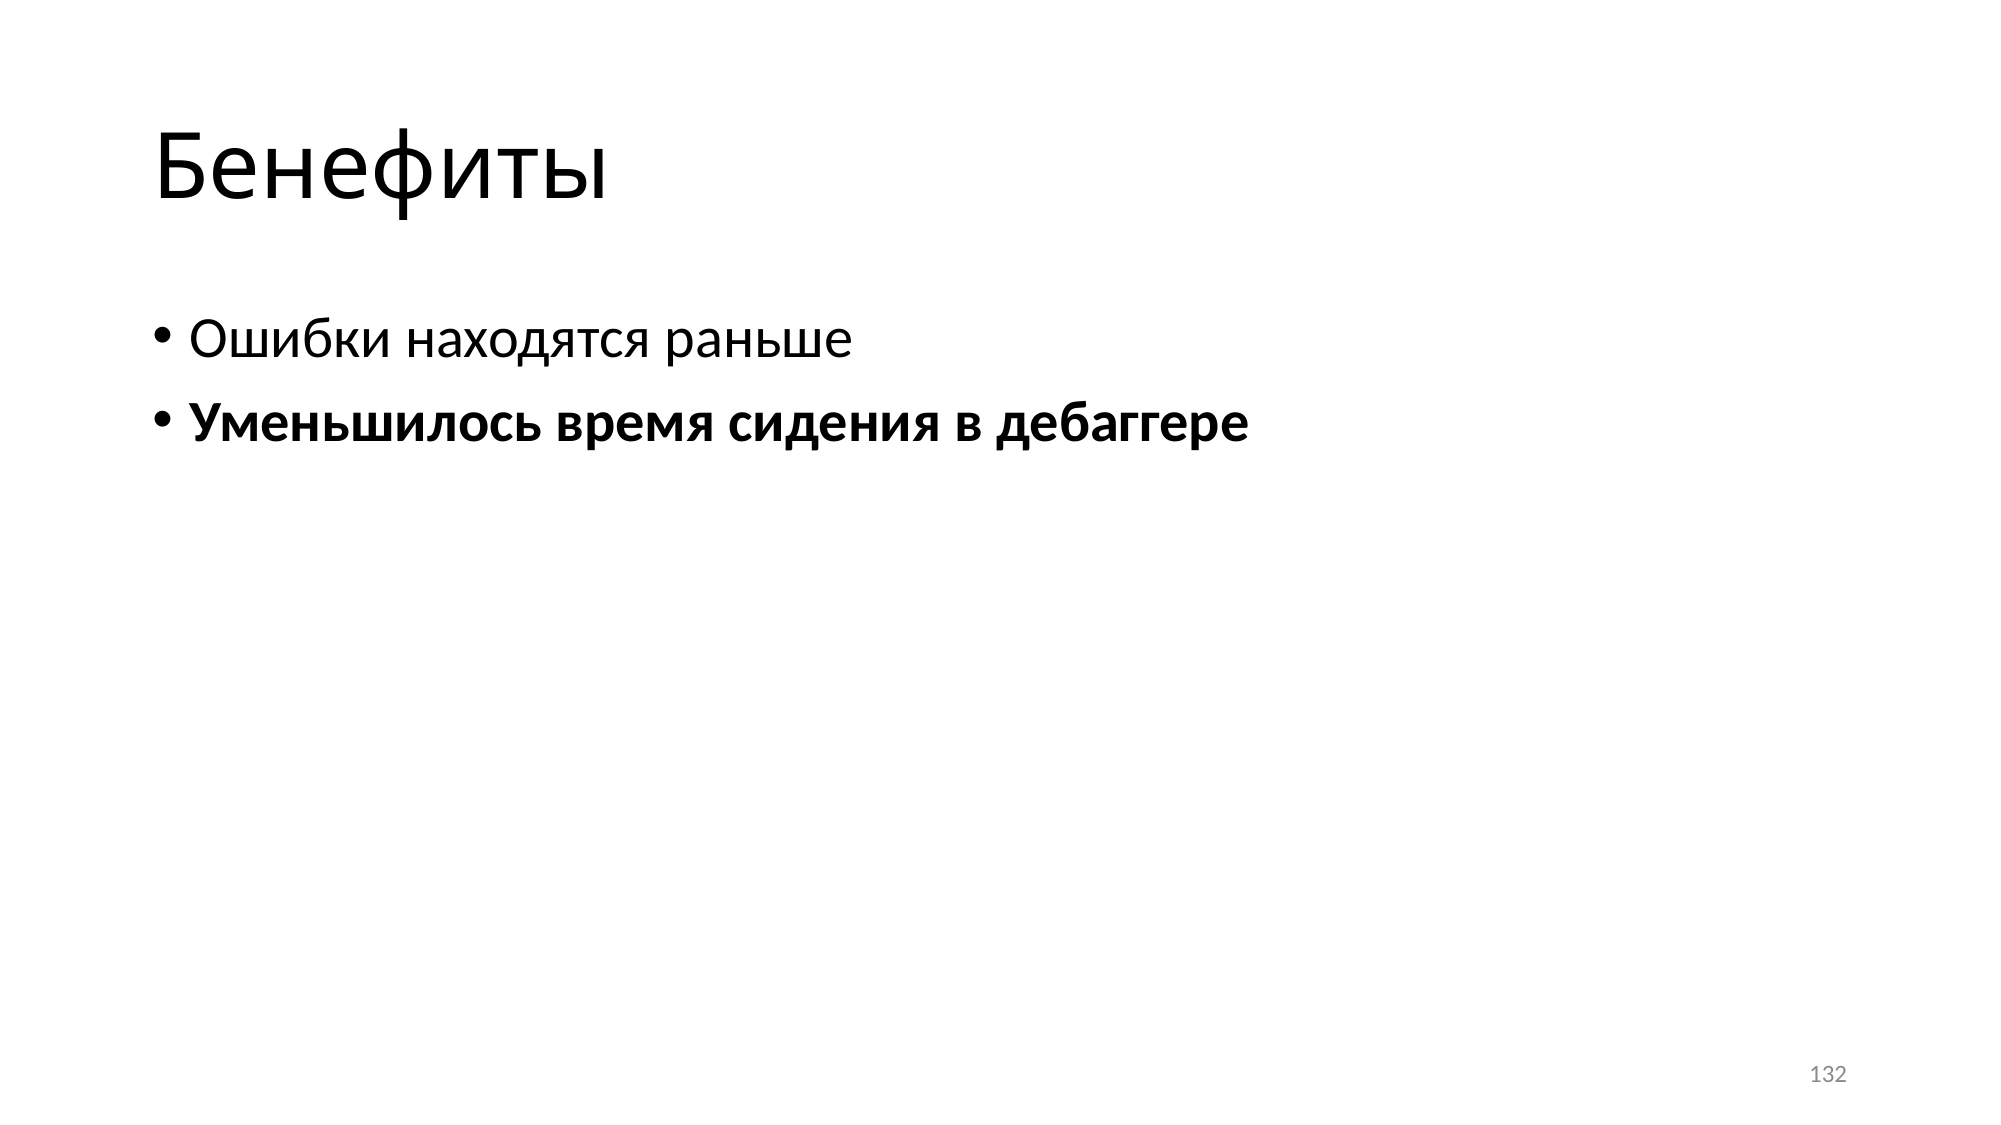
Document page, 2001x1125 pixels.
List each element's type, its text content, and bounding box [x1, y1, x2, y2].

list Ошибки находятся раньше Уменьшилось время сидения в дебаггере [137, 299, 1863, 1014]
title Бенефиты [137, 59, 1863, 278]
slide_number 132 [1412, 1042, 1863, 1103]
